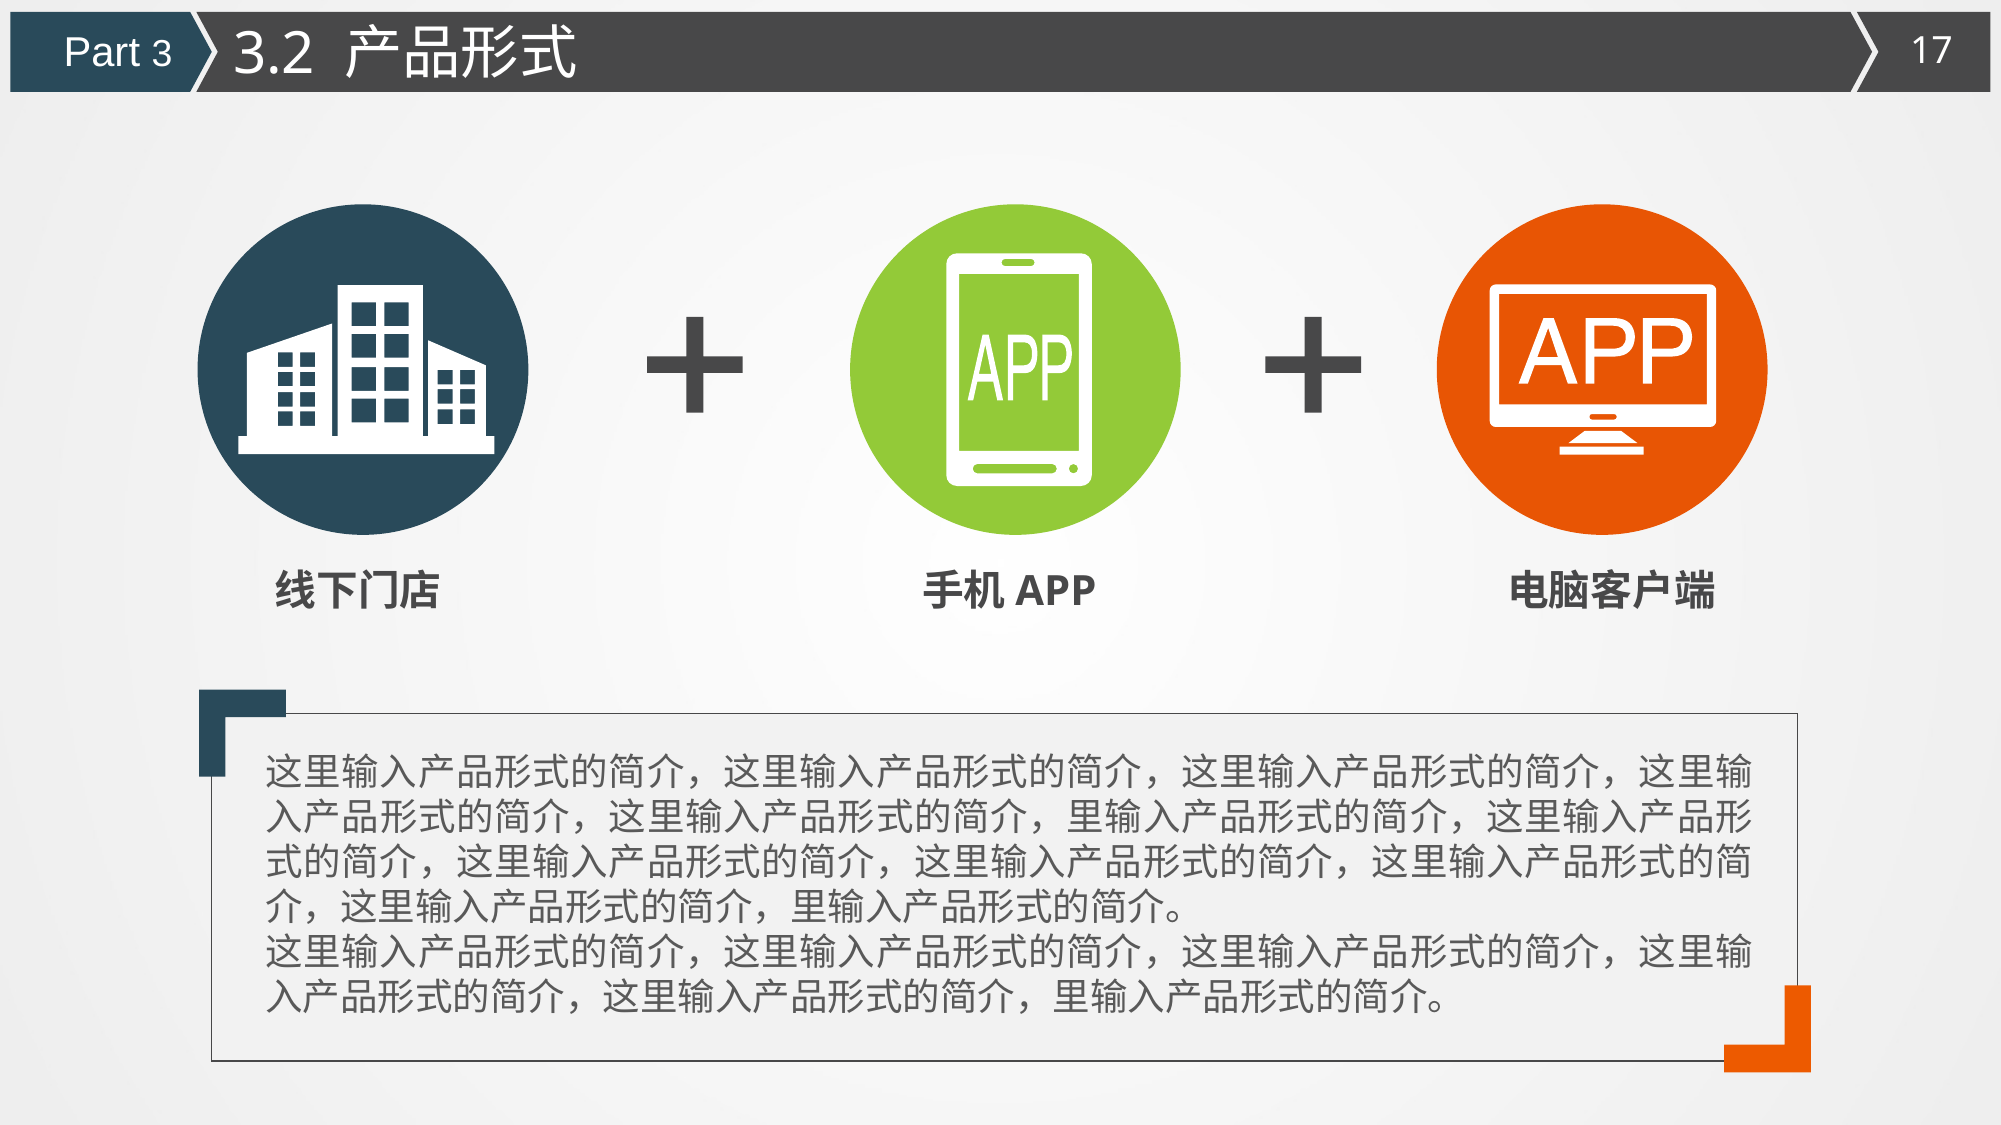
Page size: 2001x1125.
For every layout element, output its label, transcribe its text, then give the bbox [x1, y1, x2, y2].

text_box [199, 689, 286, 777]
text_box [849, 204, 1181, 536]
text_box [1265, 316, 1362, 413]
text_box 这里输入产品形式的简介，这里输入产品形式的简介，这里输入产品形式的简介，这里输入产品形式的简介，这里输入产品形式的简介，里输入产品形式的简介，这里输入产品形式的简介，这里输入产品形式的简介，这里输入产品形式的简介，这里输入产品形式的简介，这里输入产品形式的简介，里输入产品形式的简介。 这里输入产品形式的简介，这里输入产品形式的简介，这里输入产品形式的简介，这里输入产品形式的简介，这里输入产品形式的简介，里输入产品形式的简介。 [250, 741, 1768, 1026]
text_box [197, 204, 529, 536]
text_box 线下门店 [221, 555, 495, 621]
text_box [647, 316, 743, 413]
text_box Part 3 [22, 17, 198, 83]
text_box 3.2 产品形式 [218, 7, 1046, 93]
text_box 手机APP [872, 555, 1146, 621]
picture [0, 0, 2001, 1125]
text_box [211, 713, 1798, 1061]
text_box 电脑客户端 [1475, 555, 1749, 621]
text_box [1436, 204, 1768, 536]
text_box [1724, 985, 1811, 1073]
